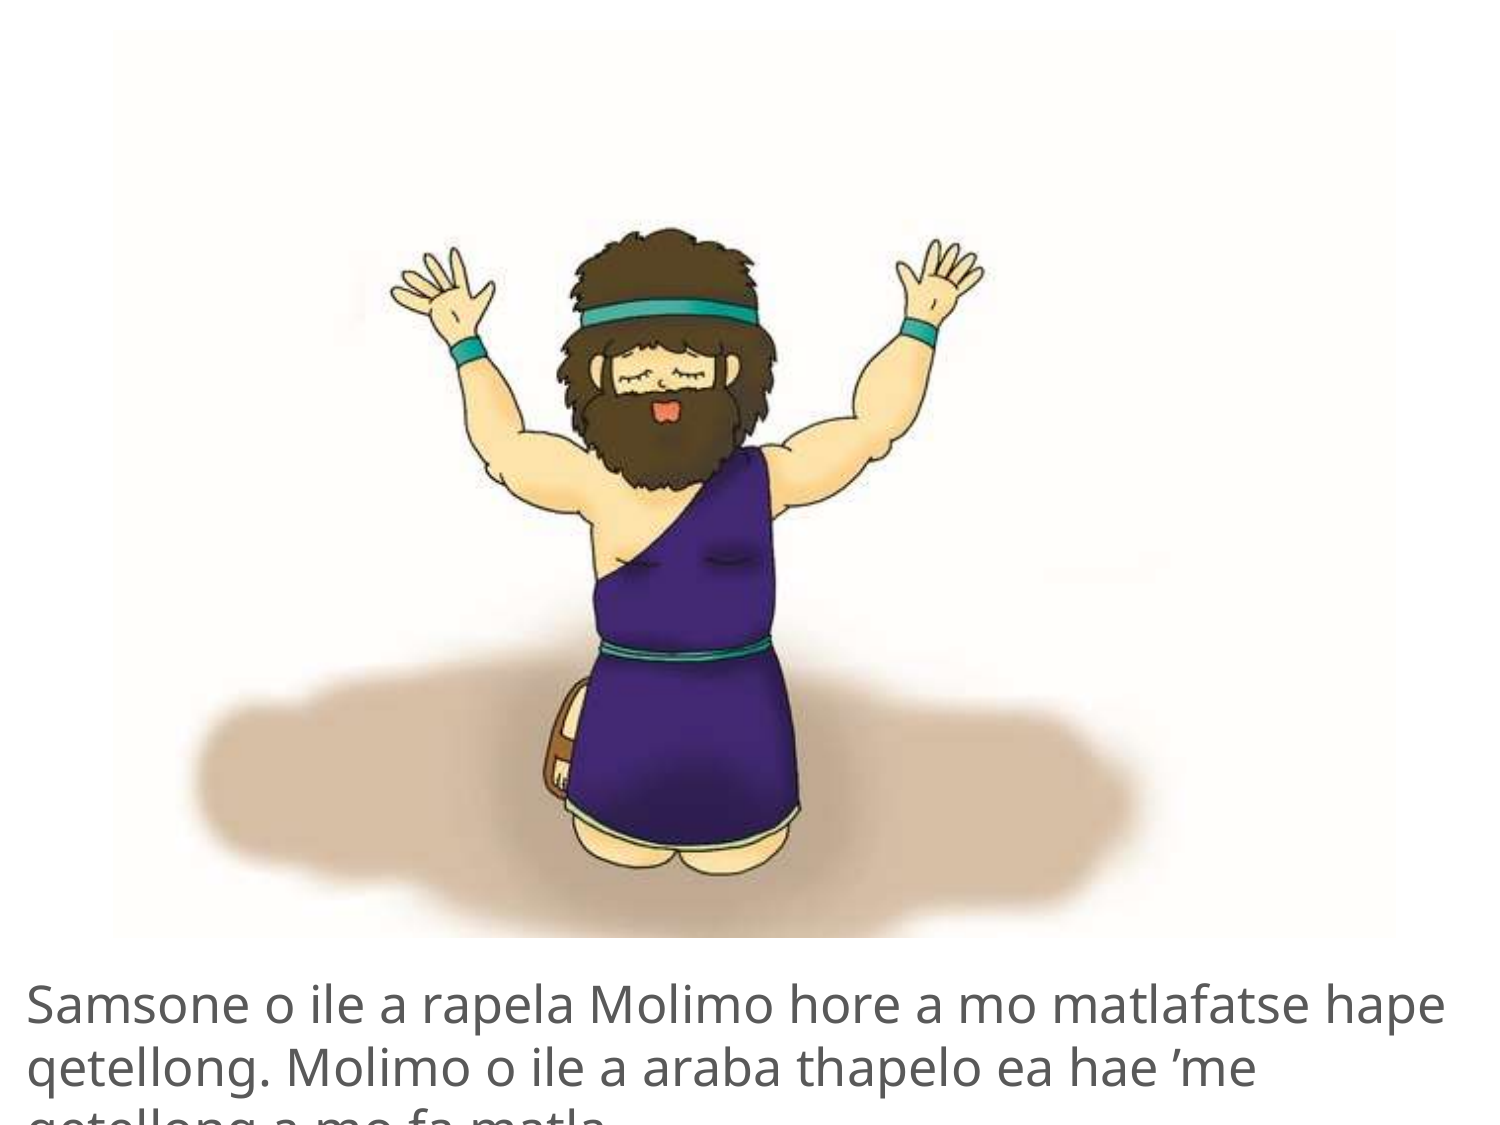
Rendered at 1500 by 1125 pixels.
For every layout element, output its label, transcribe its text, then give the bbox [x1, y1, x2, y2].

text_box Samsone o ile a rapela Molimo hore a mo matlafatse hape qetellong. Molimo o ile a araba thapelo ea hae ’me qetellong a mo fa matla. [11, 964, 1498, 1125]
picture [113, 30, 1396, 938]
